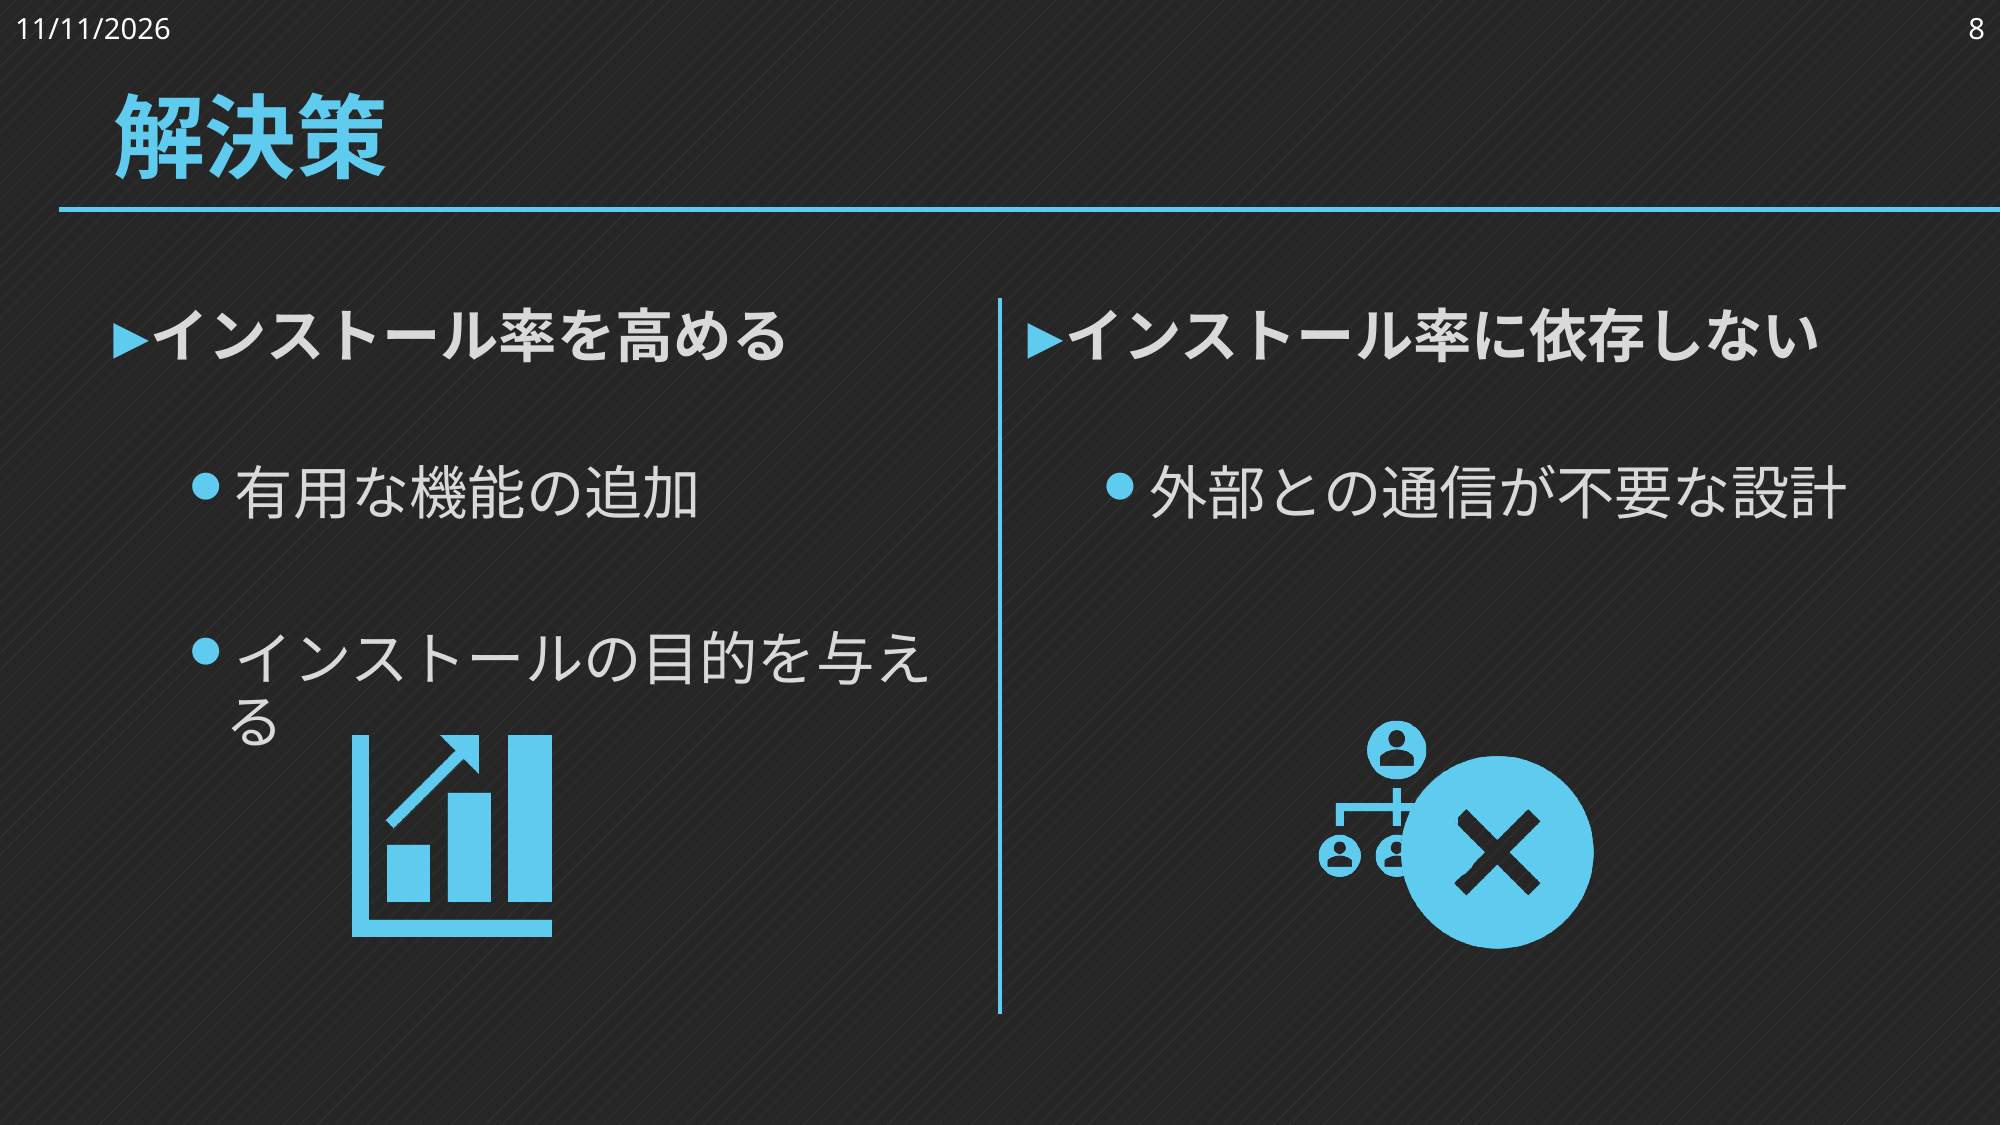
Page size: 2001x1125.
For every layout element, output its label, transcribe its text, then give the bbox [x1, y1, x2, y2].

list インストール率に依存しない 外部との通信が不要な設計 [1011, 298, 1903, 1014]
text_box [1295, 697, 1619, 974]
title 解決策 [98, 32, 1902, 251]
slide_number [0, 0, 450, 60]
picture [311, 697, 589, 974]
list インストール率を高める 有用な機能の追加 インストールの目的を与える [97, 298, 988, 1014]
slide_number 8 [1550, 0, 2000, 60]
